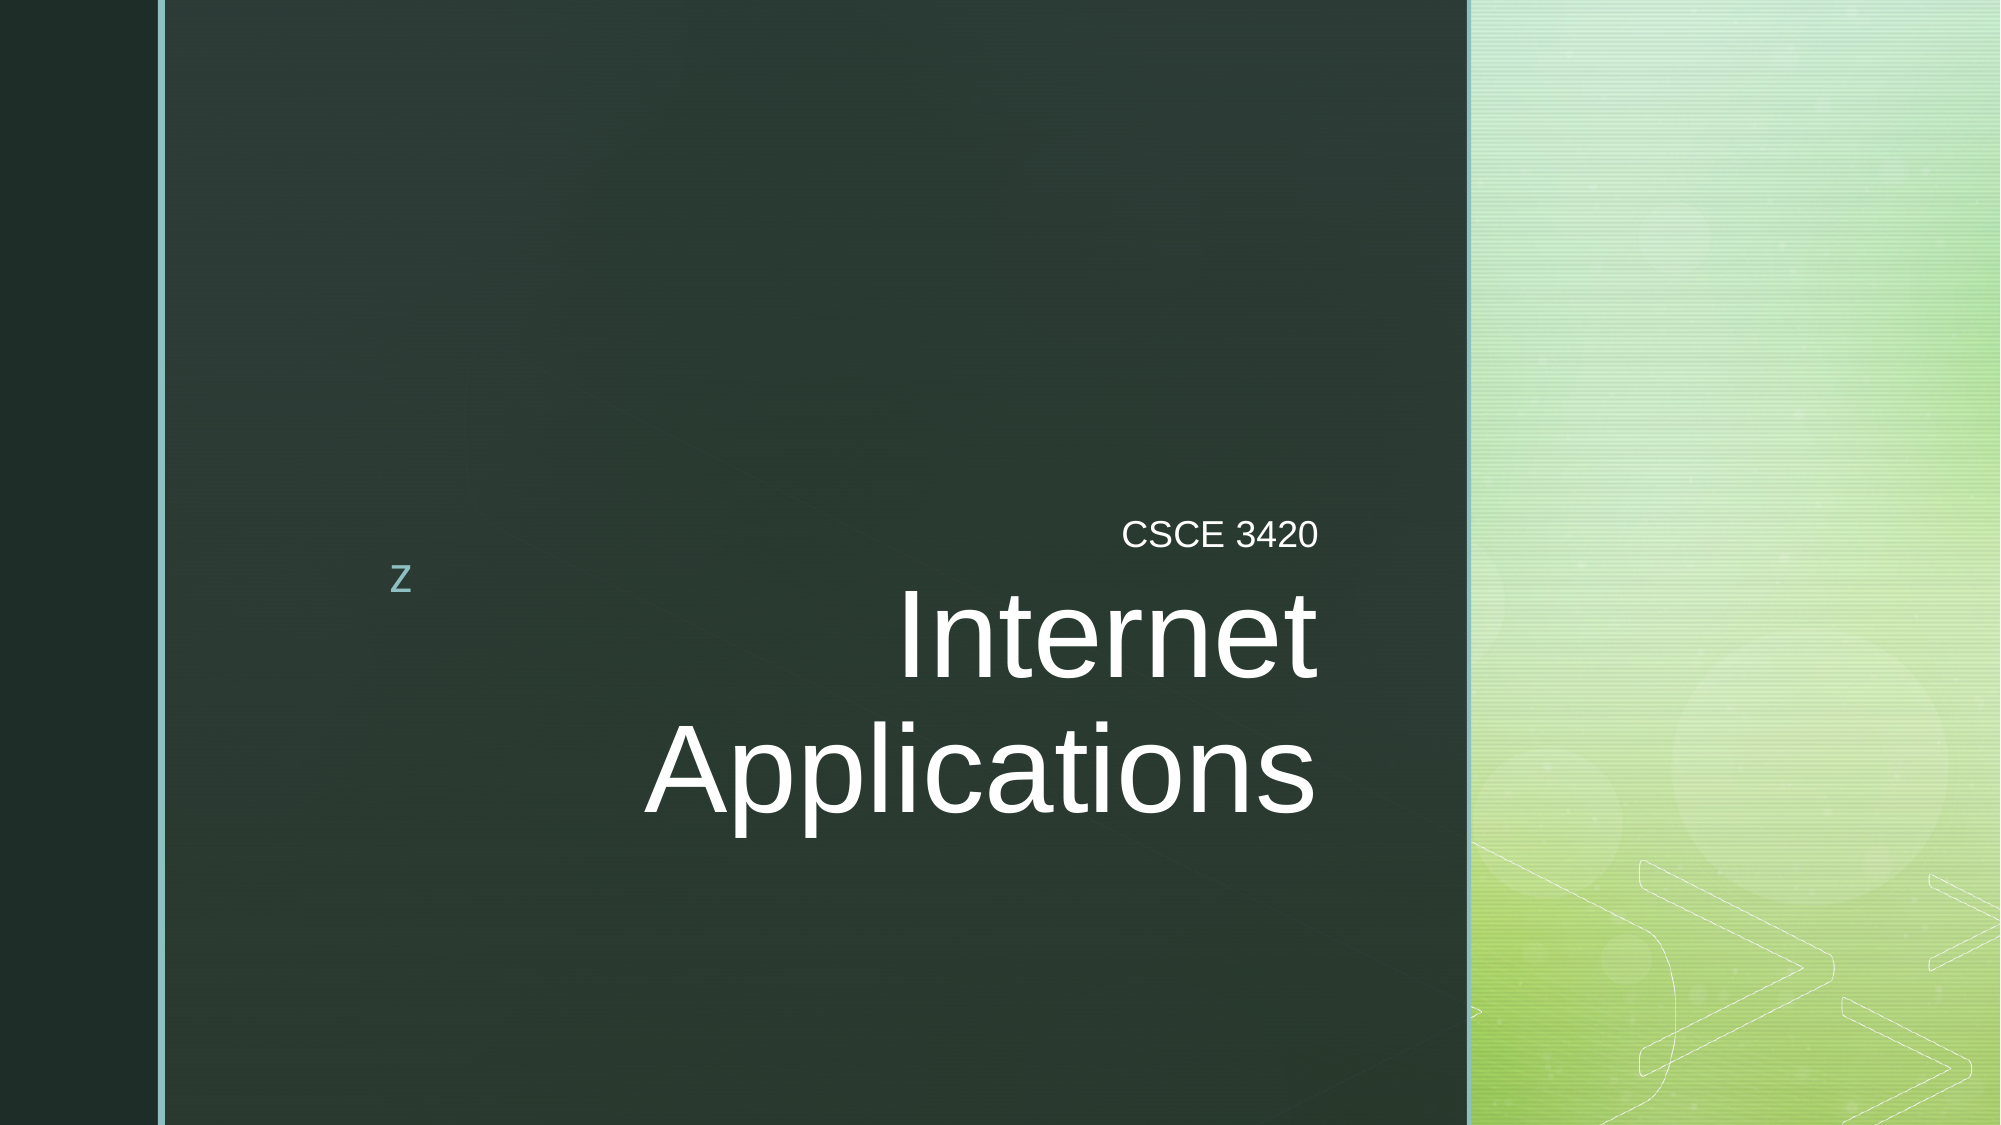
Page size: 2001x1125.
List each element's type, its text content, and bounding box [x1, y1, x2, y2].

picture [1472, 0, 2001, 1125]
subtitle CSCE 3420 [454, 372, 1334, 563]
title Internet Applications [428, 562, 1334, 935]
